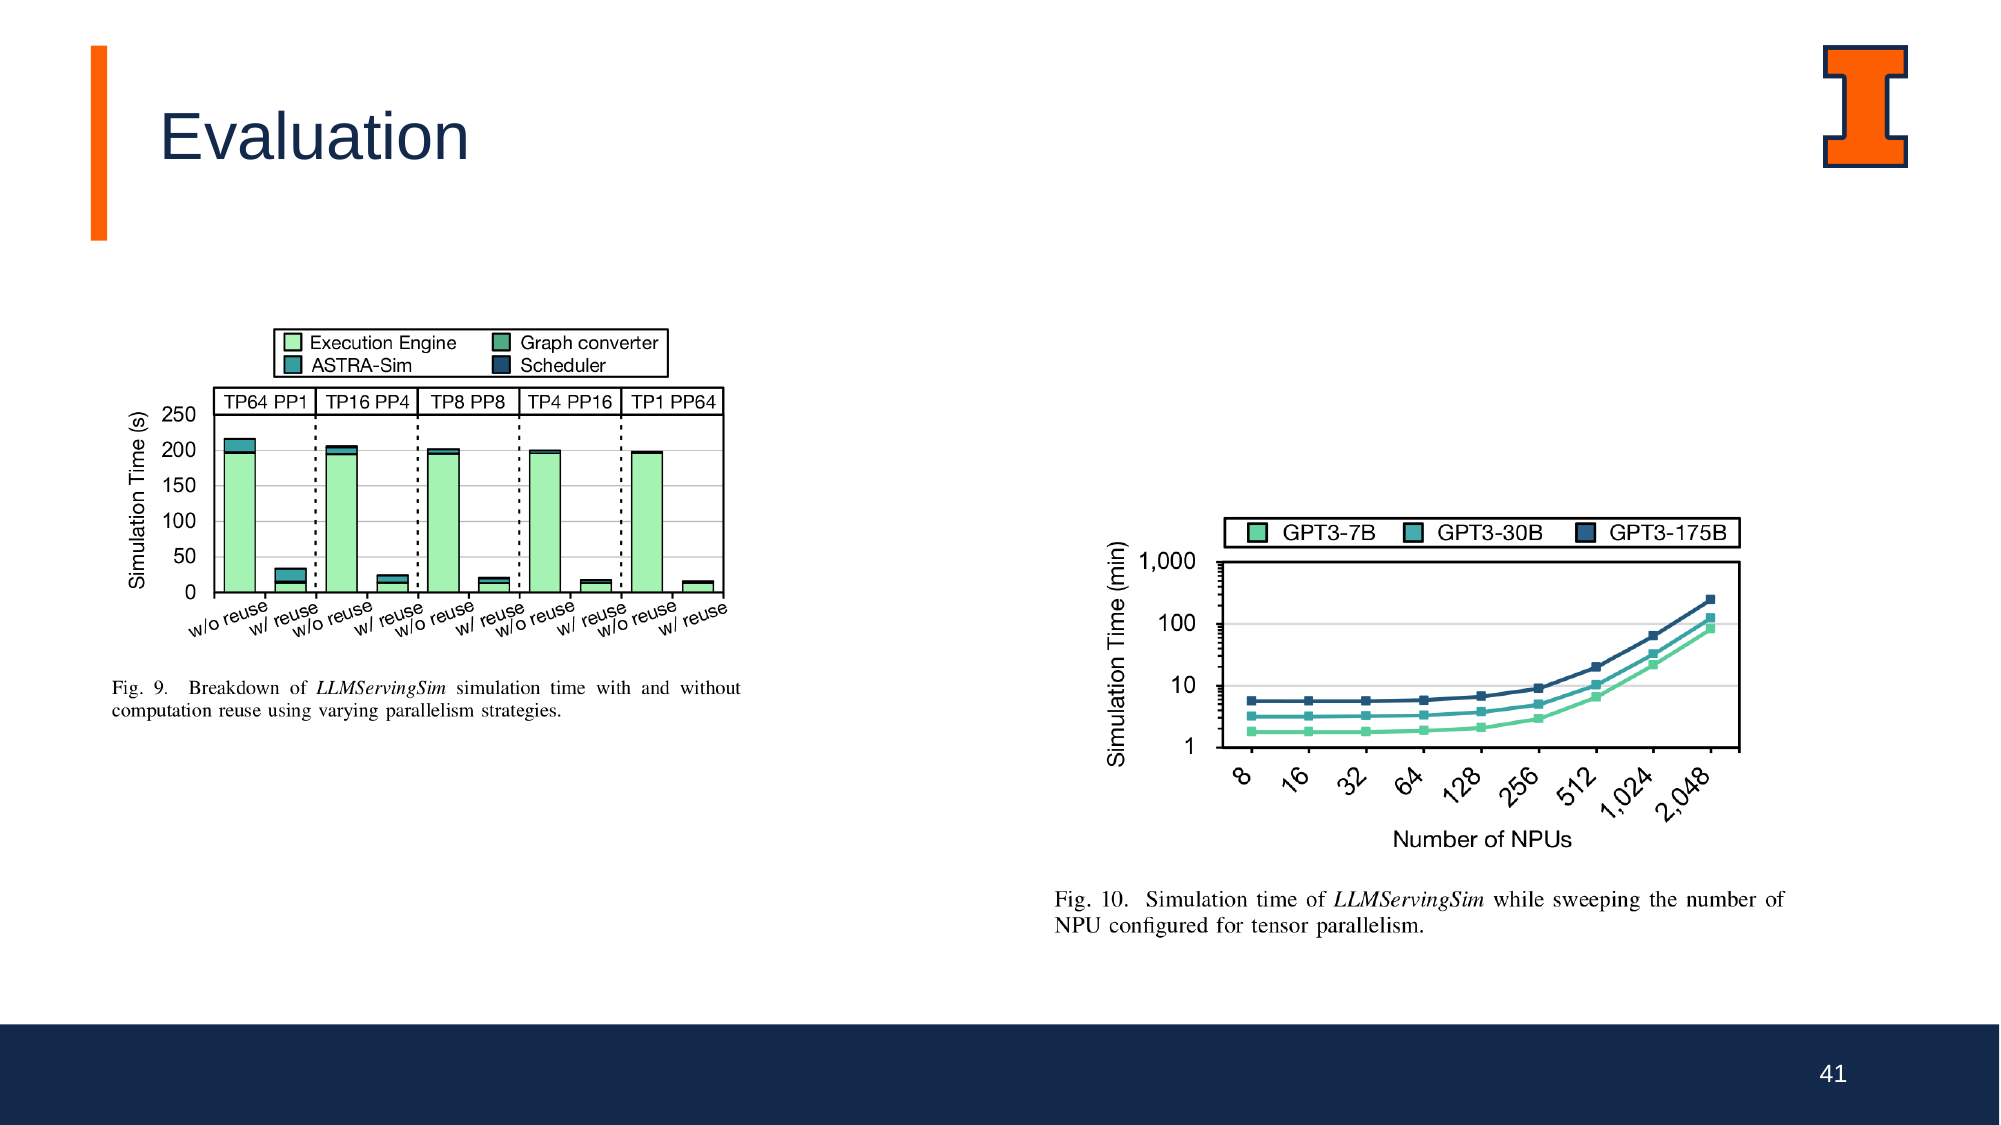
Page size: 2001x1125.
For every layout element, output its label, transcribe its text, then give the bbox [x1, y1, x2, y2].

slide_number 41 [1412, 1042, 1863, 1103]
picture [106, 304, 775, 743]
picture [1010, 463, 1806, 971]
list Evaluation [107, 45, 1809, 241]
picture [1823, 45, 1908, 168]
